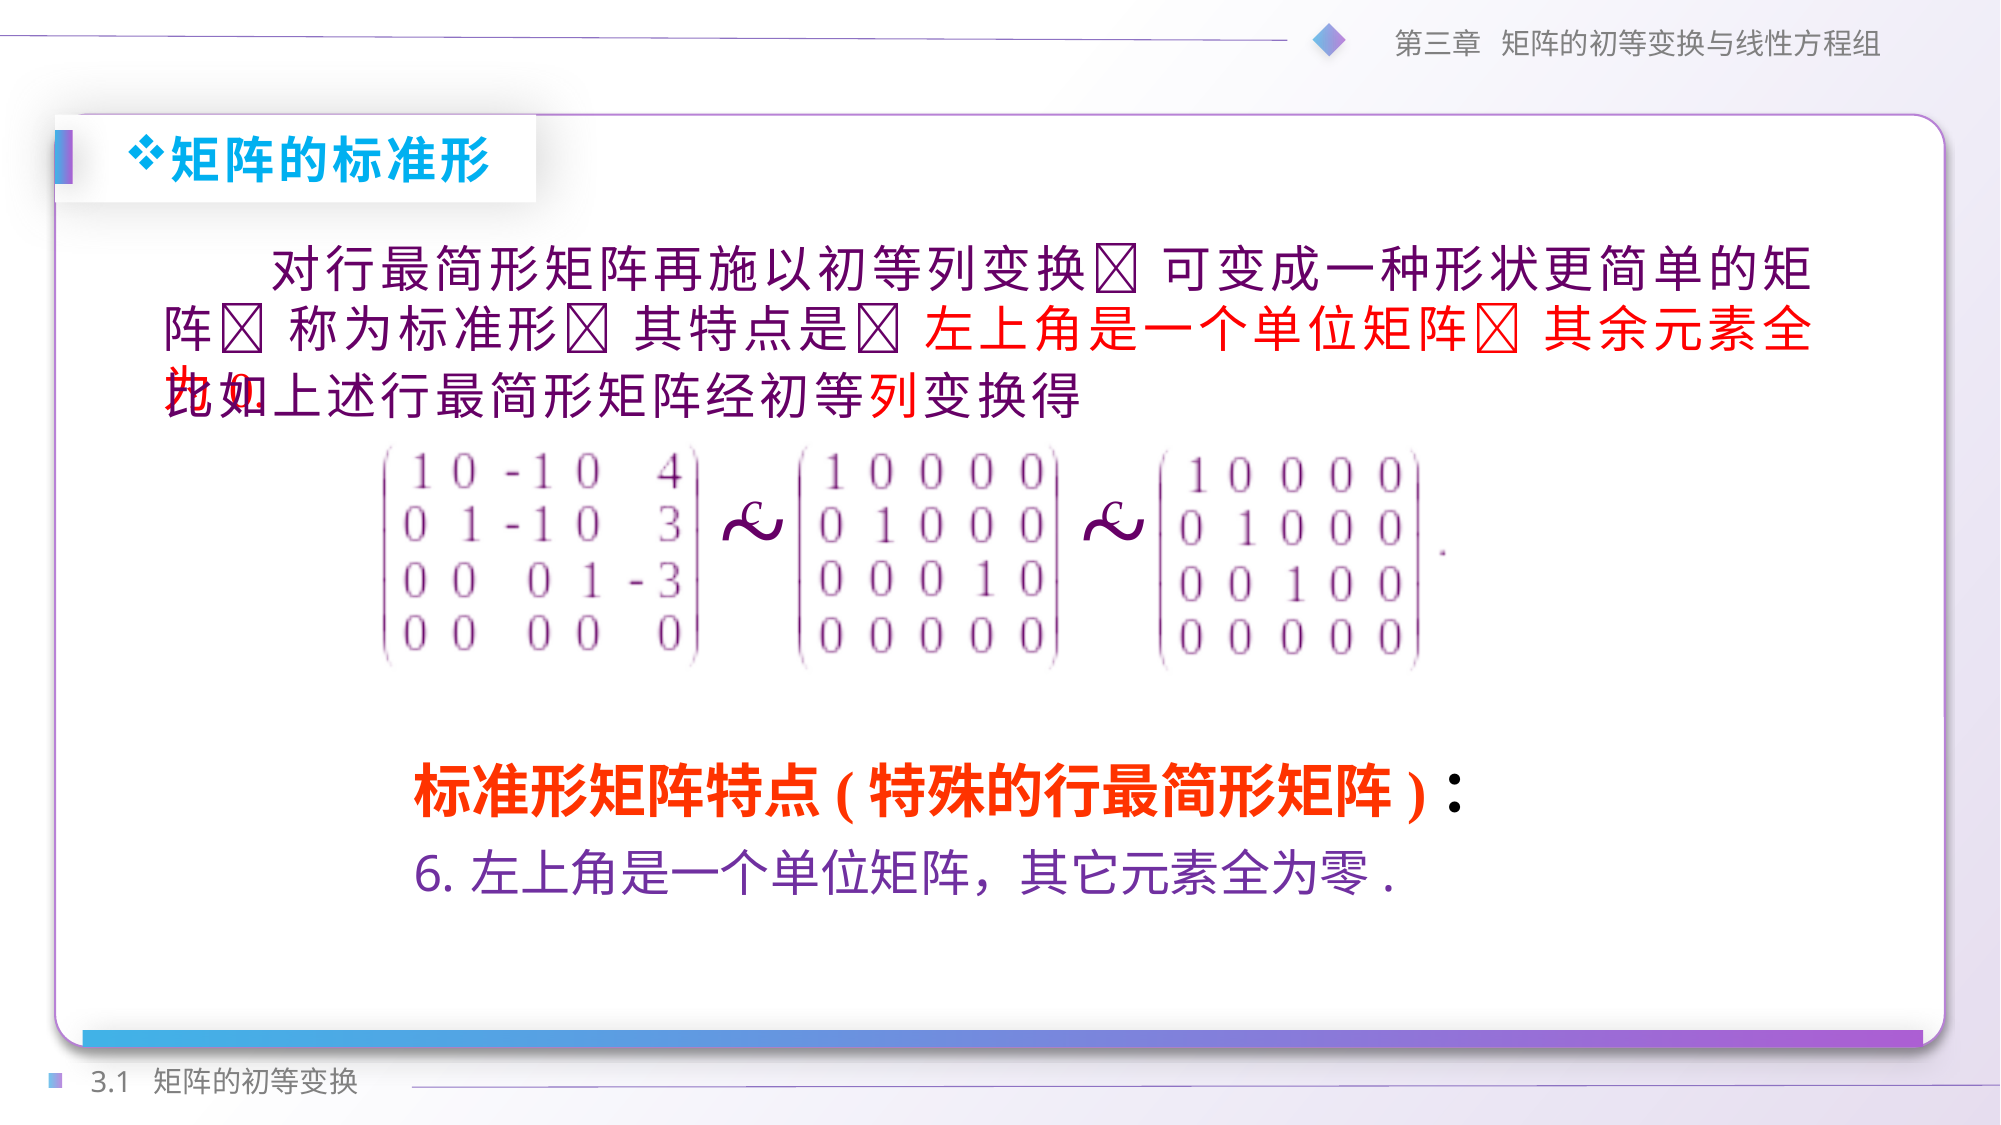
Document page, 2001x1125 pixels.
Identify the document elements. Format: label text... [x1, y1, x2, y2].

picture [374, 434, 715, 678]
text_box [1080, 434, 1474, 680]
text_box 标准形矩阵特点(特殊的行最简形矩阵)： 左上角是一个单位矩阵，其它元素全为零. [398, 746, 1549, 910]
text_box 对行最简形矩阵再施以初等列变换 可变成一种形状更简单的矩阵 称为标准形 其特点是 左上角是一个单位矩阵 其余元素全为0 [162, 237, 1818, 418]
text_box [719, 434, 1073, 678]
text_box [54, 113, 1946, 1048]
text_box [55, 114, 537, 203]
text_box 比如上述行最简形矩阵经初等列变换得 [164, 364, 1119, 425]
text_box [82, 1029, 1924, 1048]
